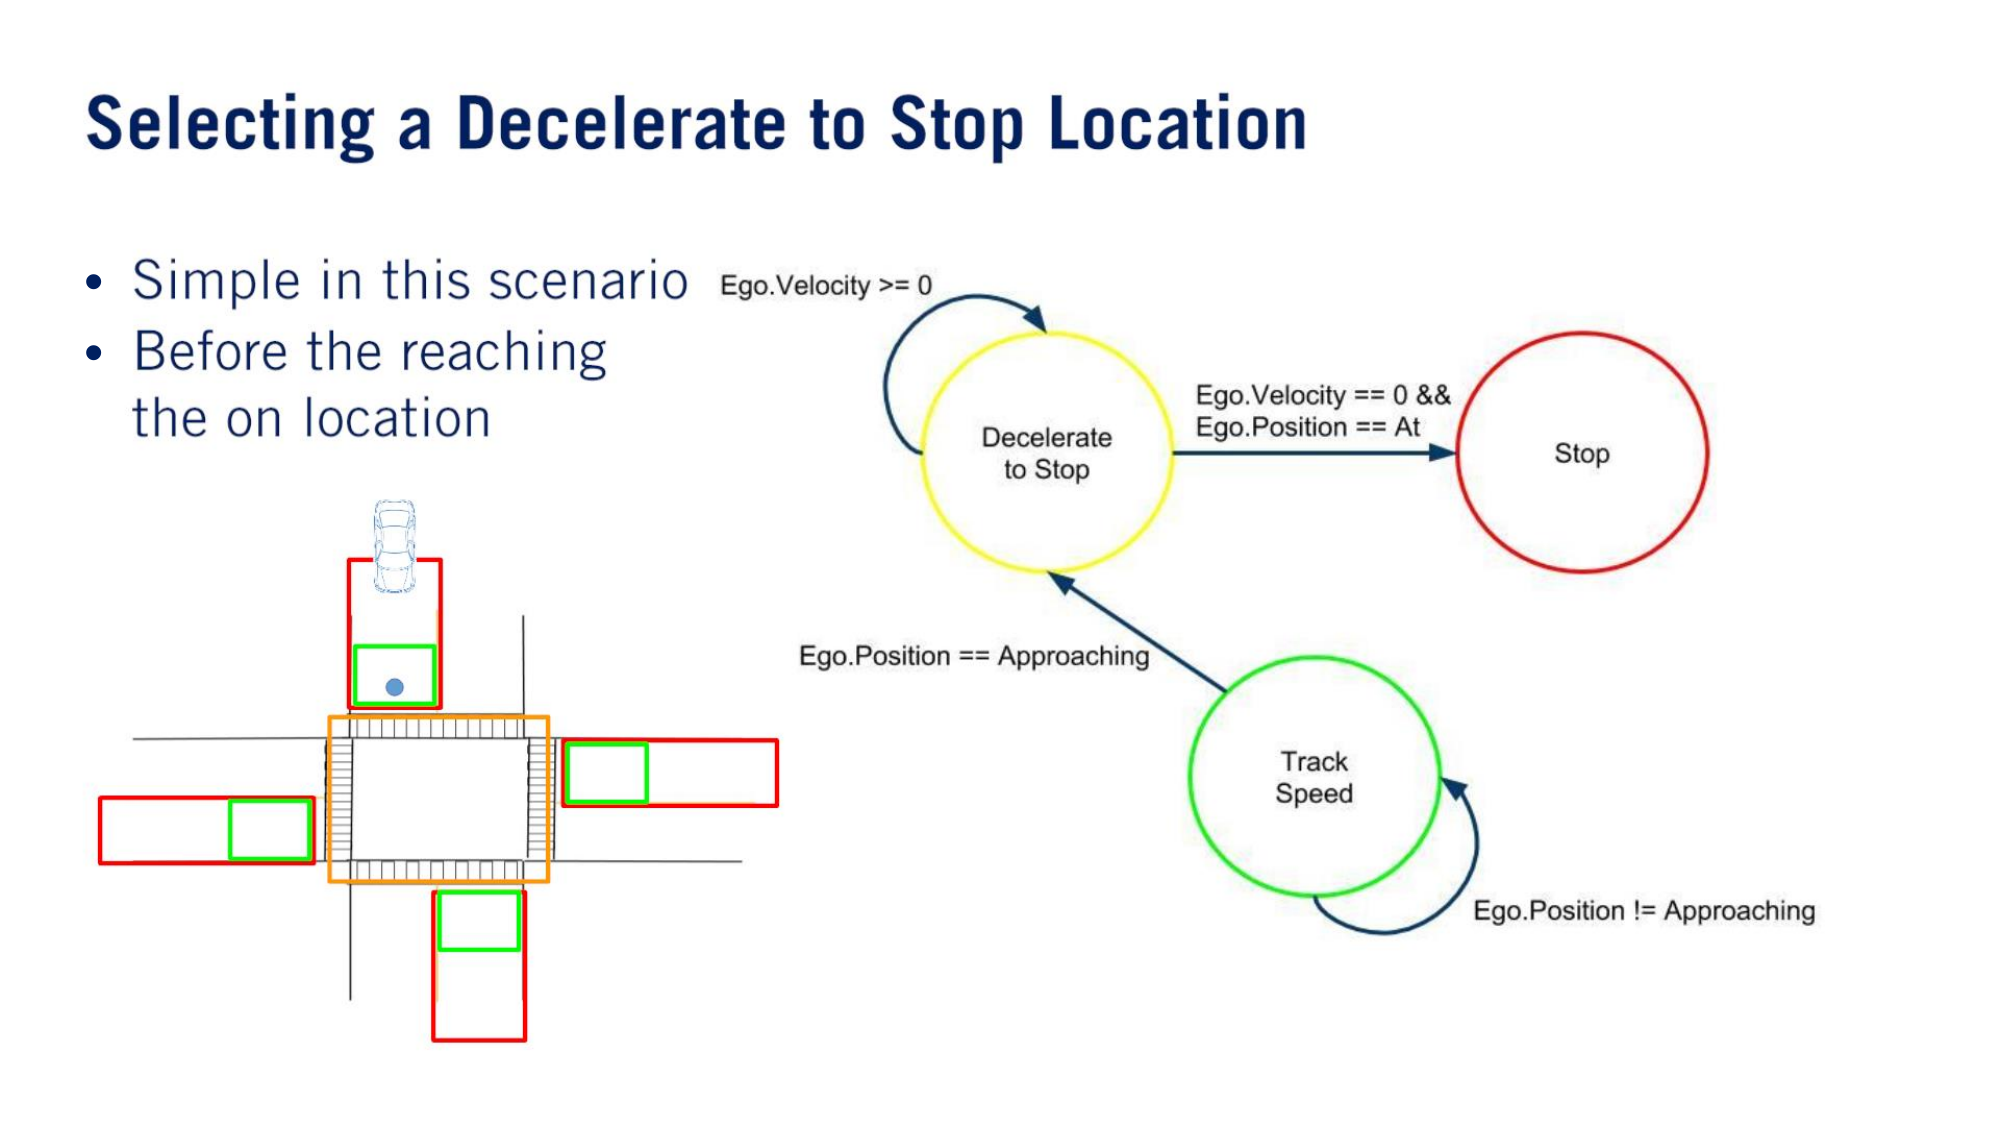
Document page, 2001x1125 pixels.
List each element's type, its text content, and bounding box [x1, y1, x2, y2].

text_box • • [84, 249, 129, 383]
text_box [0, 0, 2000, 1125]
